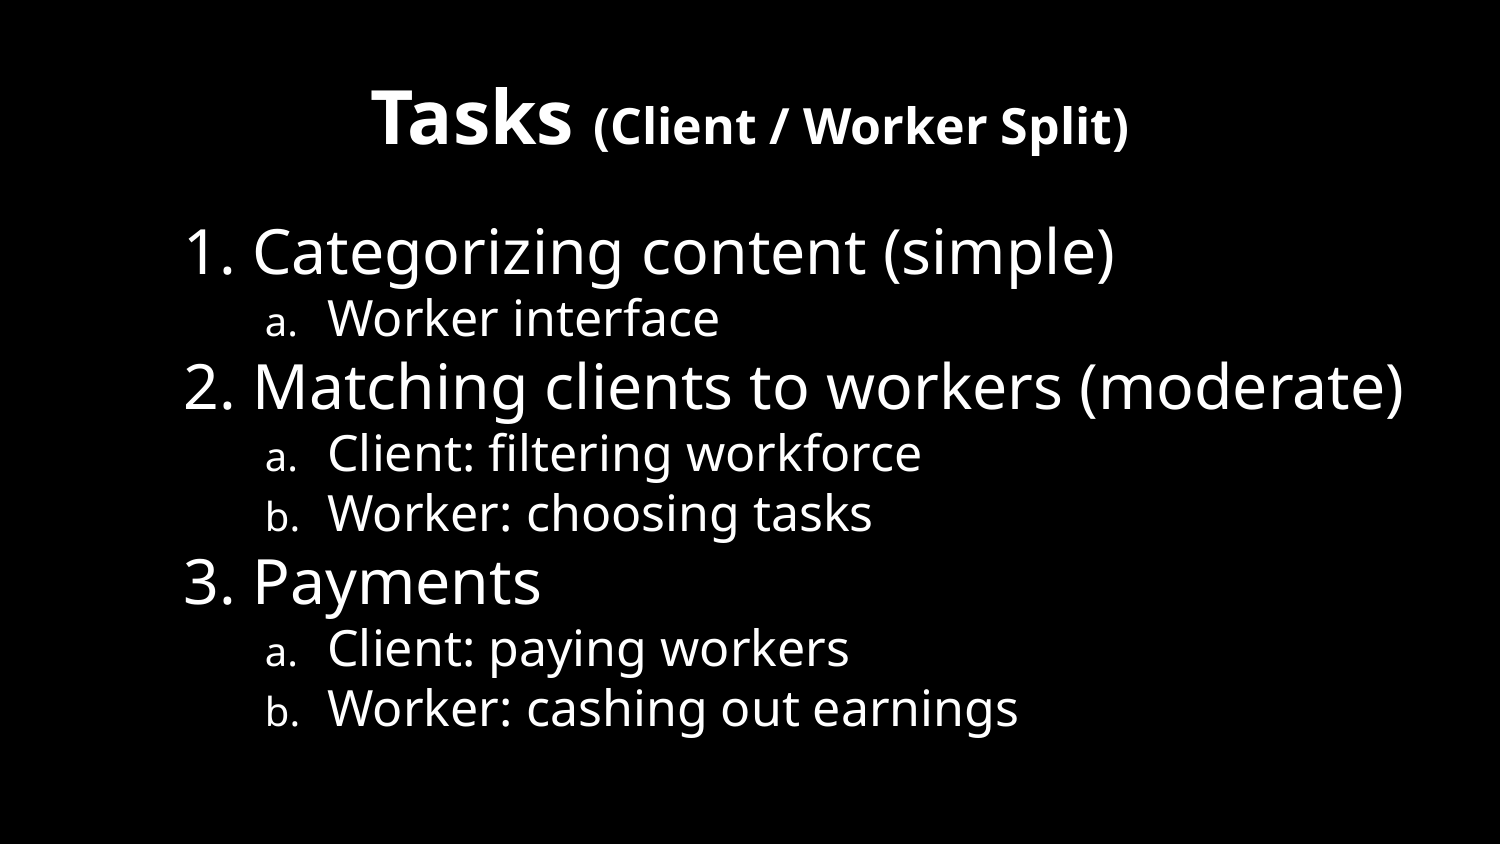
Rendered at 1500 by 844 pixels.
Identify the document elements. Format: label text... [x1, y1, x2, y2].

list Categorizing content (simple) Worker interface Matching clients to workers (moderate) Client: filtering workforce Worker: choosing tasks Payments Client: paying workers Worker: cashing out earnings [162, 196, 1500, 808]
title Tasks (Client / Worker Split) [75, 33, 1425, 175]
